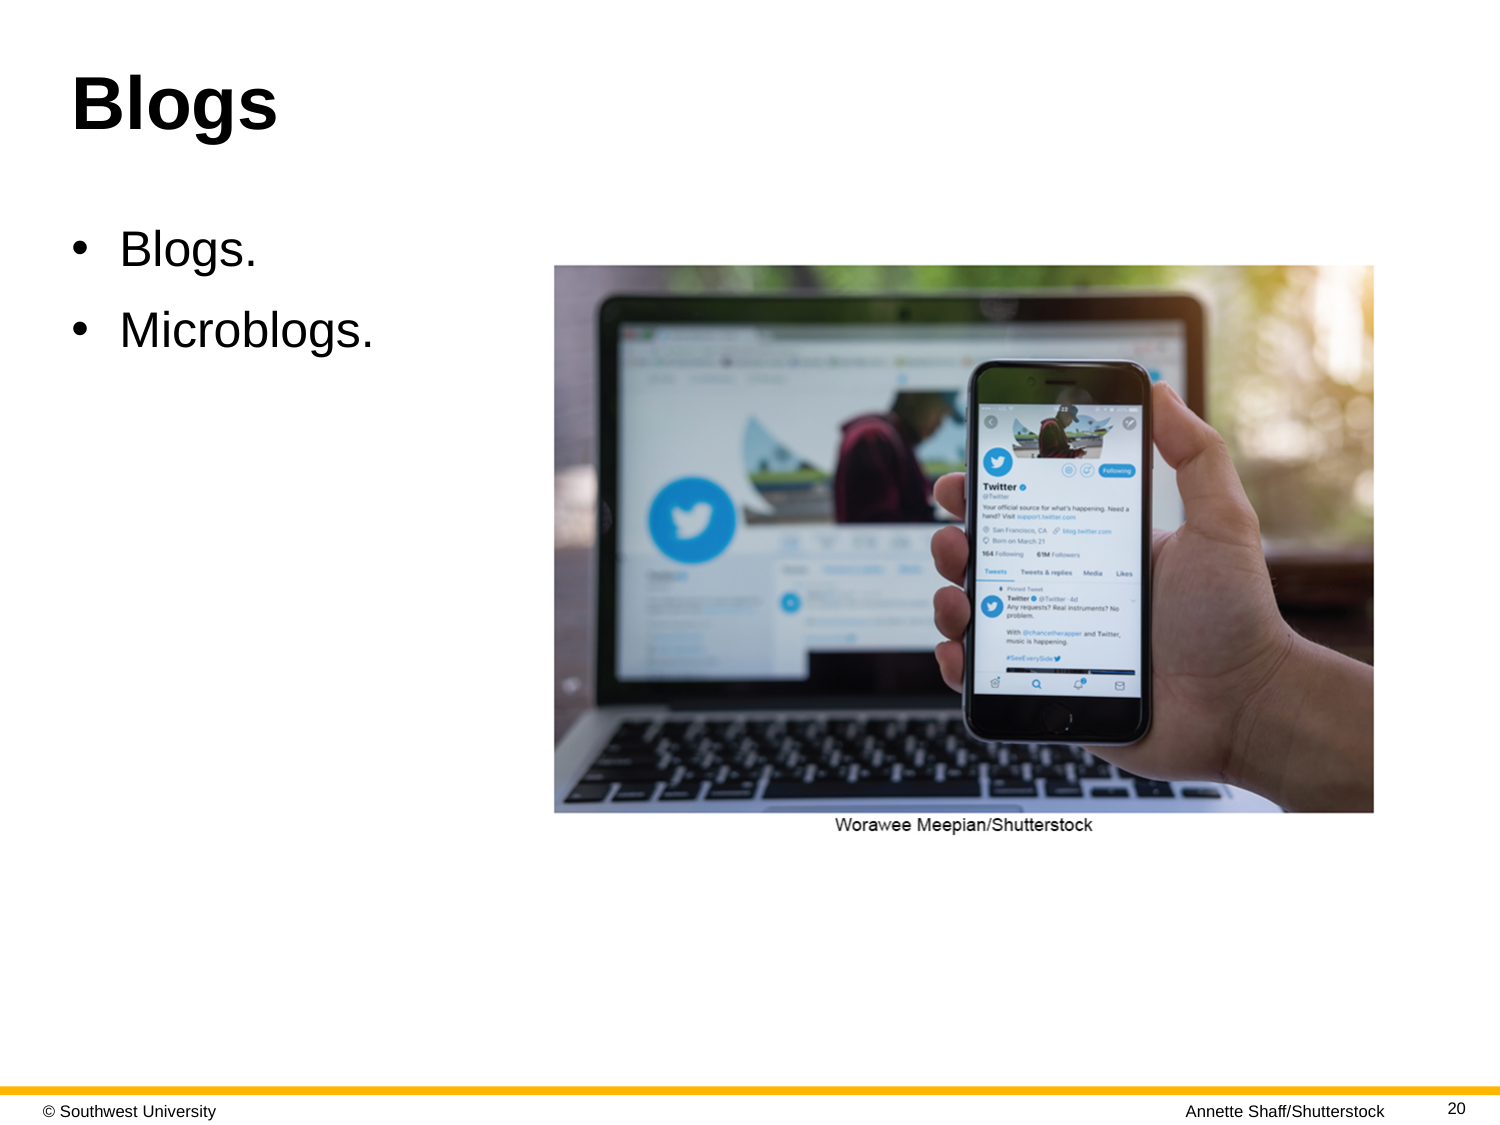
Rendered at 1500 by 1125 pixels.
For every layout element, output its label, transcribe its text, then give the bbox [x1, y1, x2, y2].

slide_number 20 [1415, 1094, 1474, 1122]
title Blogs [56, 38, 1444, 173]
list Blogs. Microblogs. [56, 209, 421, 1025]
picture [552, 263, 1376, 836]
list Annette Shaff/Shutterstock [256, 1096, 1400, 1125]
